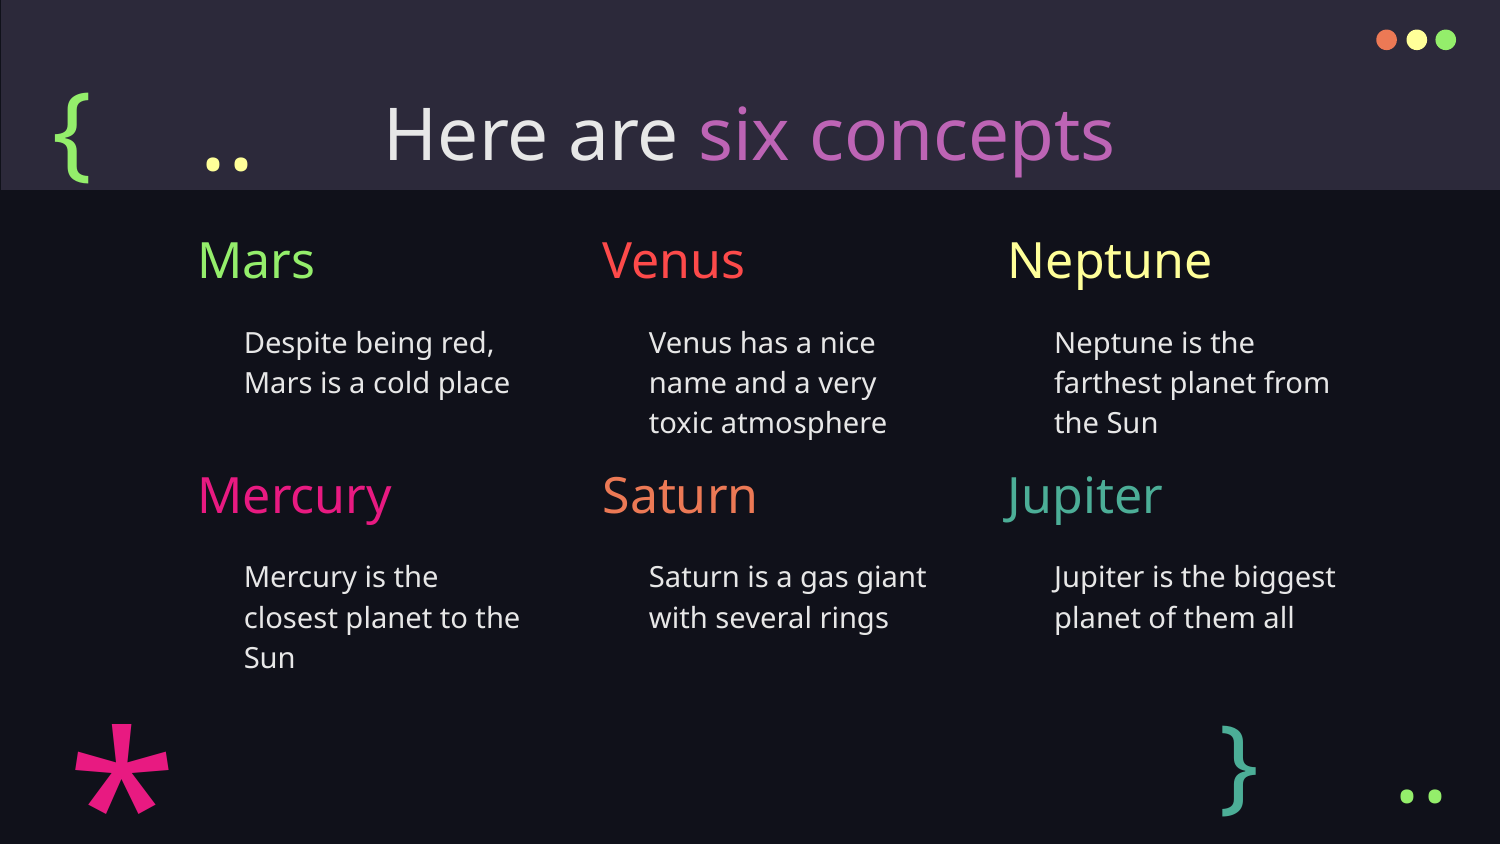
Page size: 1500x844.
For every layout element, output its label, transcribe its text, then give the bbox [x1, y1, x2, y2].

subtitle Saturn [587, 457, 913, 539]
subtitle Mercury [182, 457, 508, 539]
subtitle Venus [587, 223, 913, 304]
text_box [1, 0, 1500, 190]
text_box { [37, 48, 153, 192]
subtitle Neptune [992, 223, 1318, 304]
text_box .. [109, 83, 271, 174]
subtitle Venus has a nice name and a very toxic atmosphere [633, 304, 960, 449]
subtitle Despite being red, Mars is a cold place [228, 304, 555, 449]
subtitle Jupiter [992, 457, 1318, 539]
text_box } [1204, 681, 1290, 806]
subtitle Saturn is a gas giant with several rings [633, 538, 960, 683]
subtitle Mercury is the closest planet to the Sun [228, 538, 555, 683]
subtitle Jupiter is the biggest planet of them all [1039, 538, 1365, 683]
title Here are six concepts [153, 72, 1382, 167]
text_box .. [1304, 716, 1465, 806]
subtitle Neptune is the farthest planet from the Sun [1039, 304, 1365, 449]
subtitle Mars [182, 223, 508, 304]
text_box * [52, 661, 138, 792]
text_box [1376, 29, 1457, 51]
